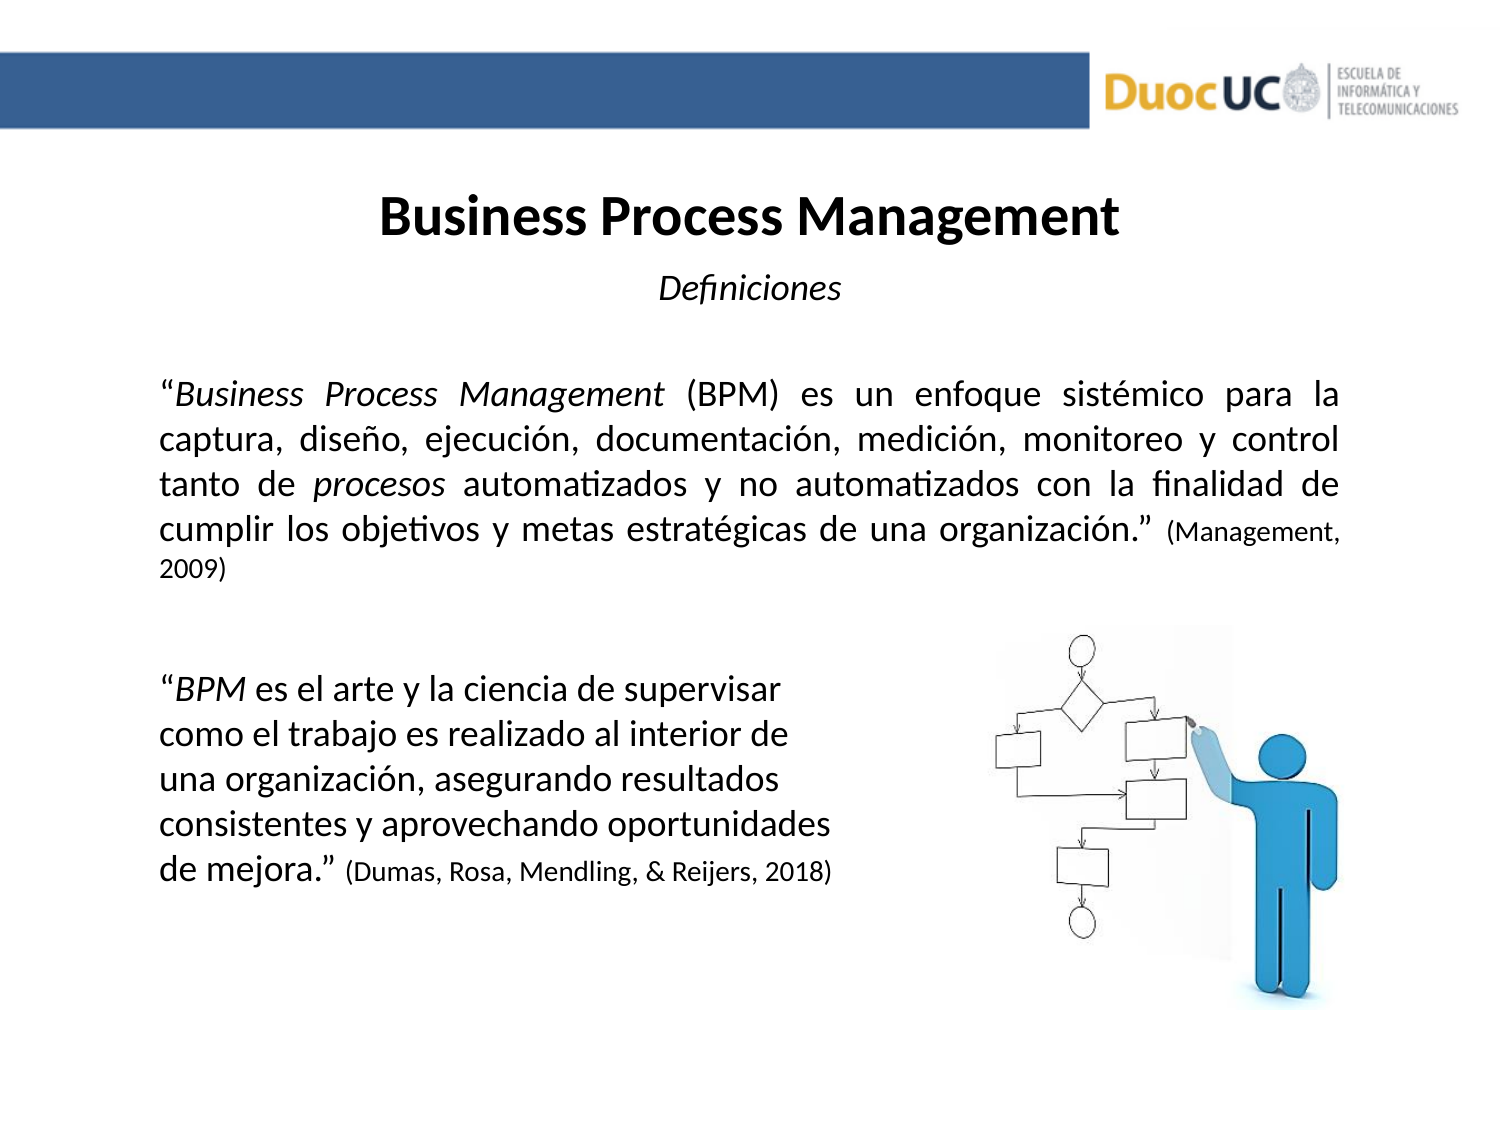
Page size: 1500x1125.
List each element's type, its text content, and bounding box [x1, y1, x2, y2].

picture [0, 255, 1500, 1125]
picture [0, 0, 1500, 169]
text_box “BPM es el arte y la ciencia de supervisar como el trabajo es realizado al interior de una organización, asegurando resultados consistentes y aprovechando oportunidades de mejora.” (Dumas, Rosa, Mendling, & Reijers, 2018) [144, 656, 869, 897]
text_box “Business Process Management (BPM) es un enfoque sistémico para la captura, diseño, ejecución, documentación, medición, monitoreo y control tanto de procesos automatizados y no automatizados con la finalidad de cumplir los objetivos y metas estratégicas de una organización.” (Management, 2009) [144, 361, 1356, 592]
text_box Definiciones [419, 255, 1081, 315]
text_box Business Process Management [0, 169, 1500, 255]
